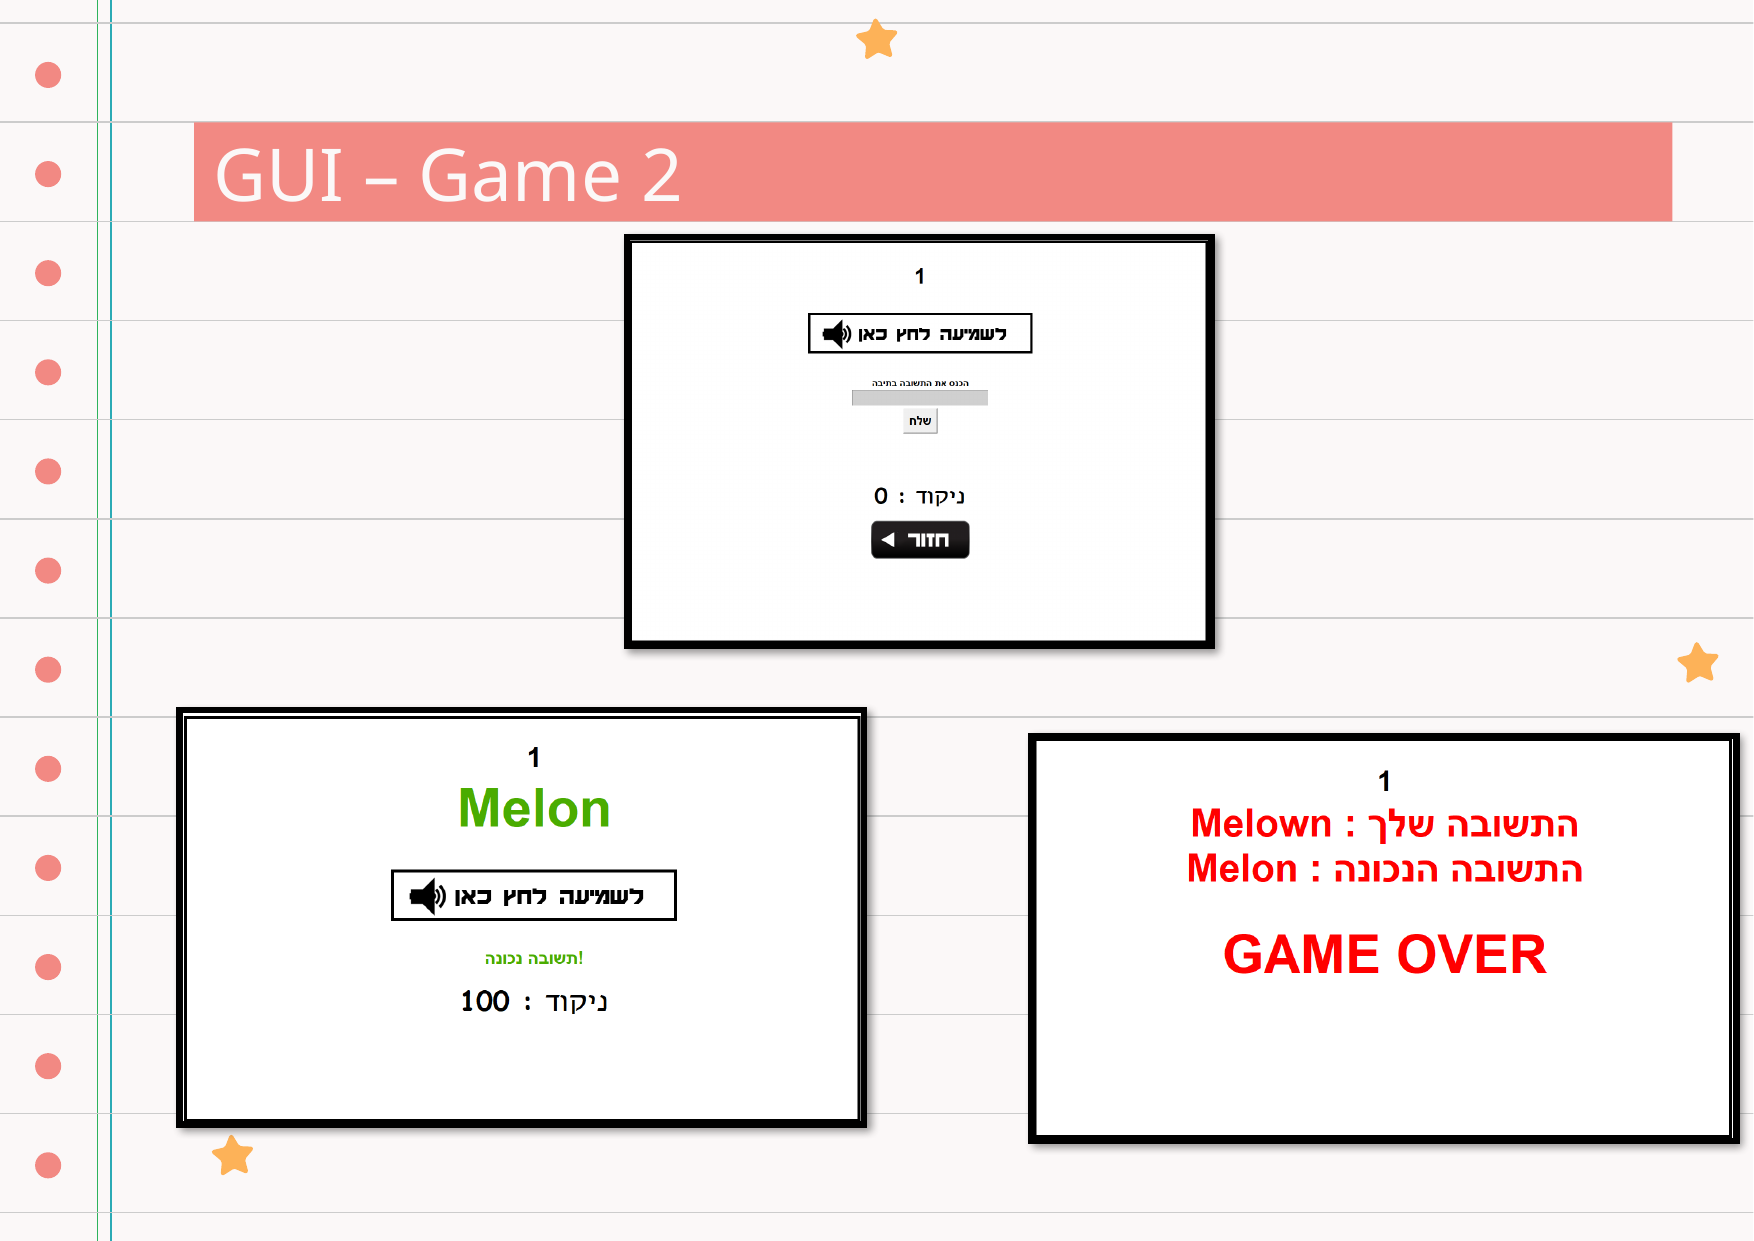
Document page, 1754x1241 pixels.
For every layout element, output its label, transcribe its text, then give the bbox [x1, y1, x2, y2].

title GUI – Game 2 [194, 122, 1673, 222]
picture [629, 239, 1209, 644]
picture [1034, 738, 1734, 1139]
picture [182, 713, 862, 1122]
